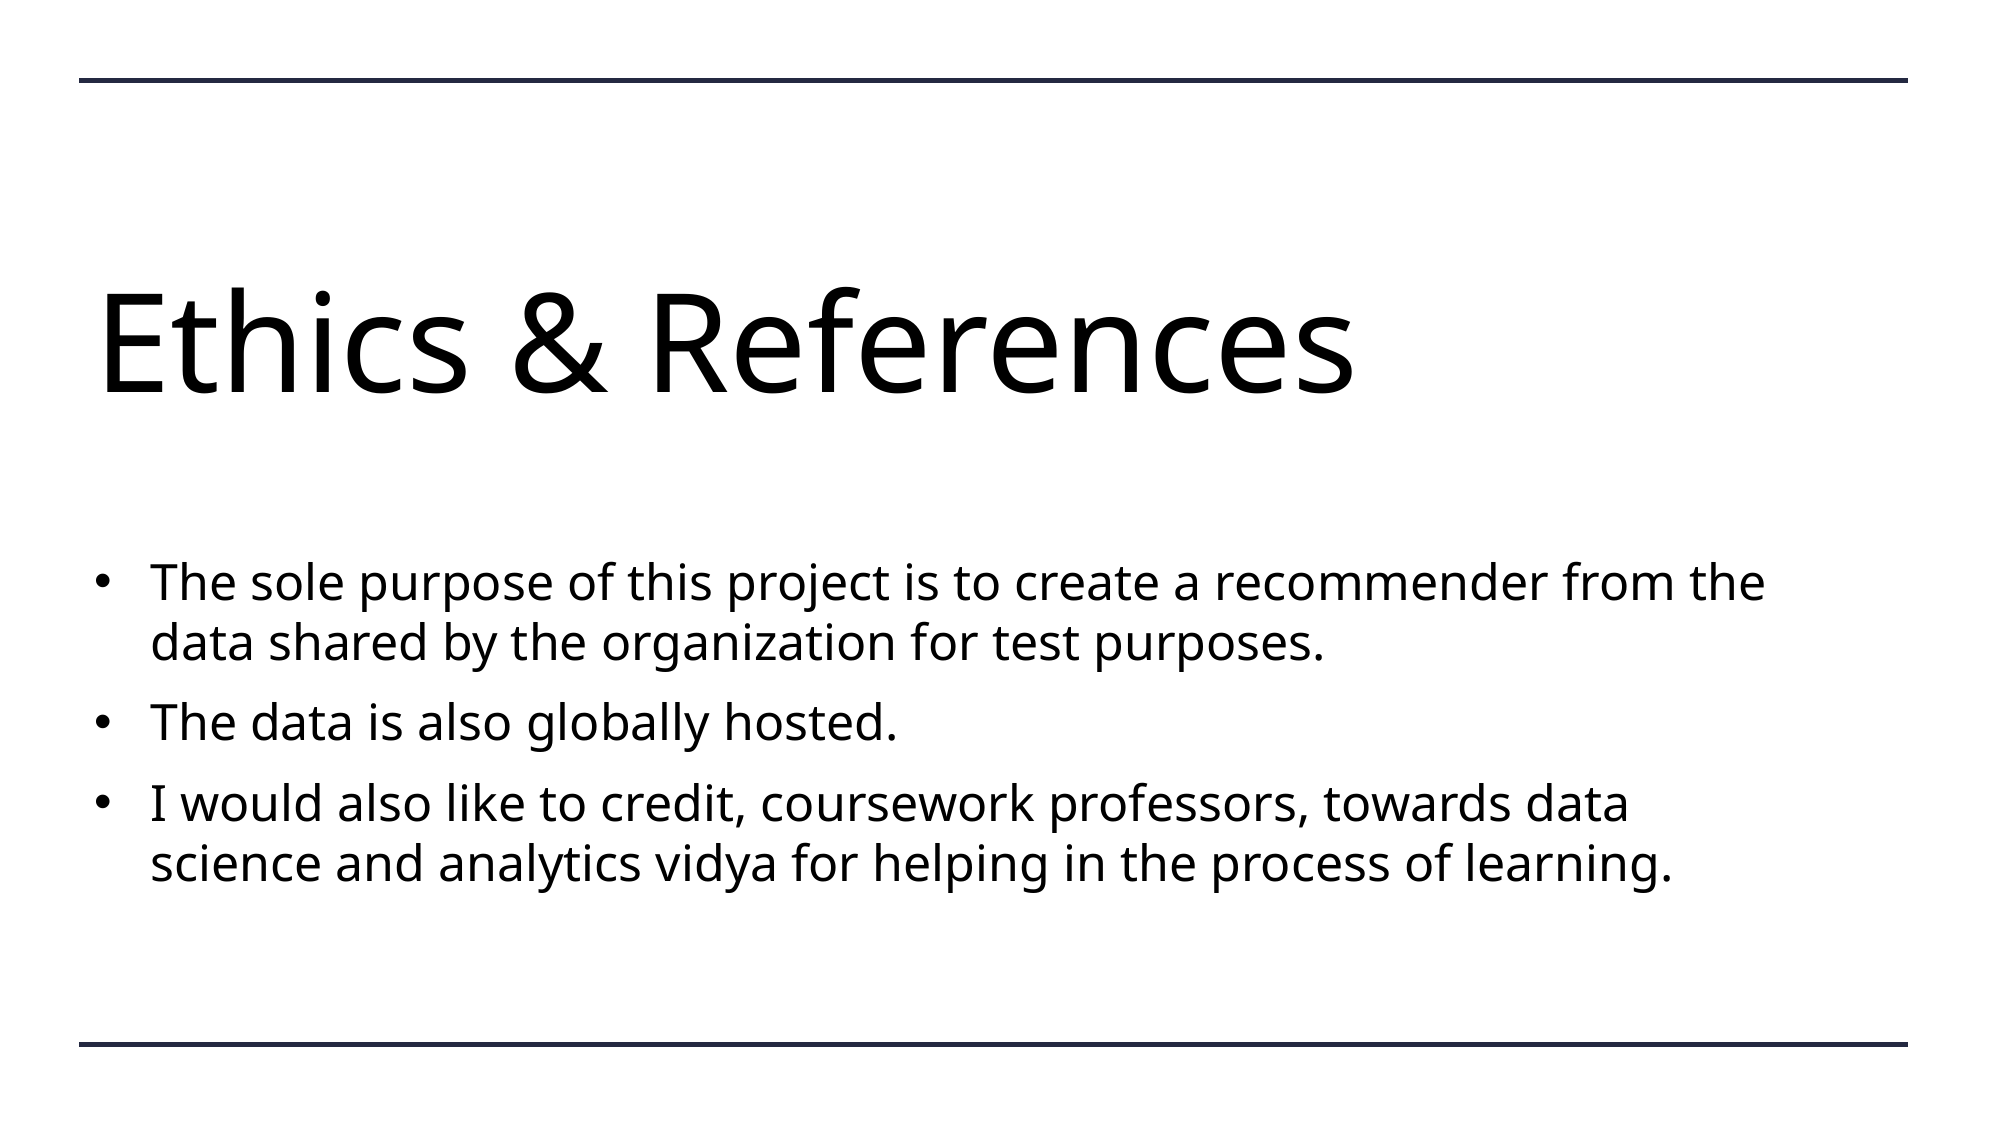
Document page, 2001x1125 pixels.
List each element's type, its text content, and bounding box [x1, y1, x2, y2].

title Ethics & References [79, 160, 1824, 515]
list The sole purpose of this project is to create a recommender from the data shared by the organization for test purposes. The data is also globally hosted. I would also like to credit, coursework professors, towards data science and analytics vidya for helping in the process of learning. [79, 542, 1803, 965]
